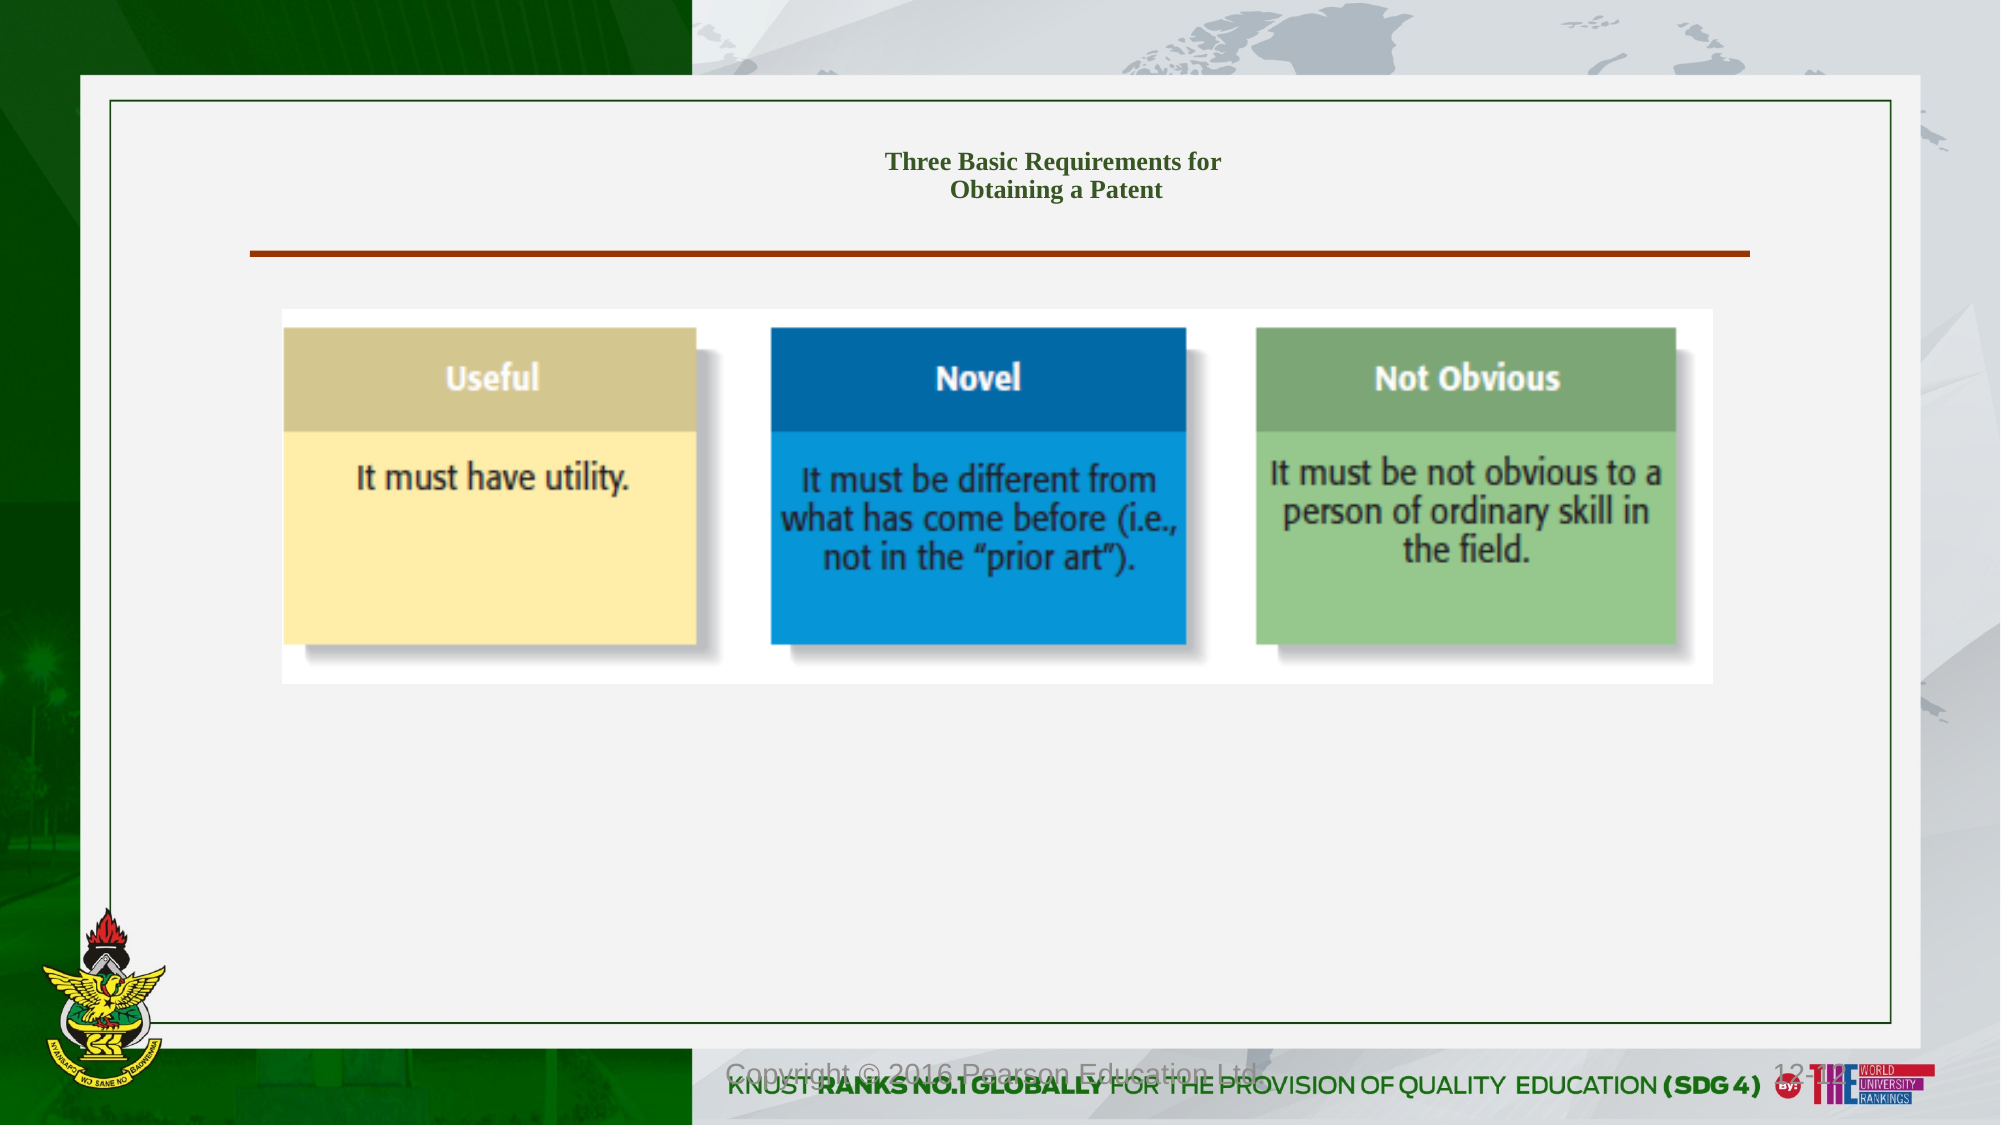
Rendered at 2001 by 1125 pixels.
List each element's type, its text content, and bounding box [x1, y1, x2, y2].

picture [0, 0, 2001, 1125]
title Three Basic Requirements for Obtaining a Patent [249, 140, 1863, 213]
footer Copyright © 2016 Pearson Education Ltd. [662, 1042, 1338, 1103]
slide_number 12-12 [1412, 1042, 1863, 1103]
